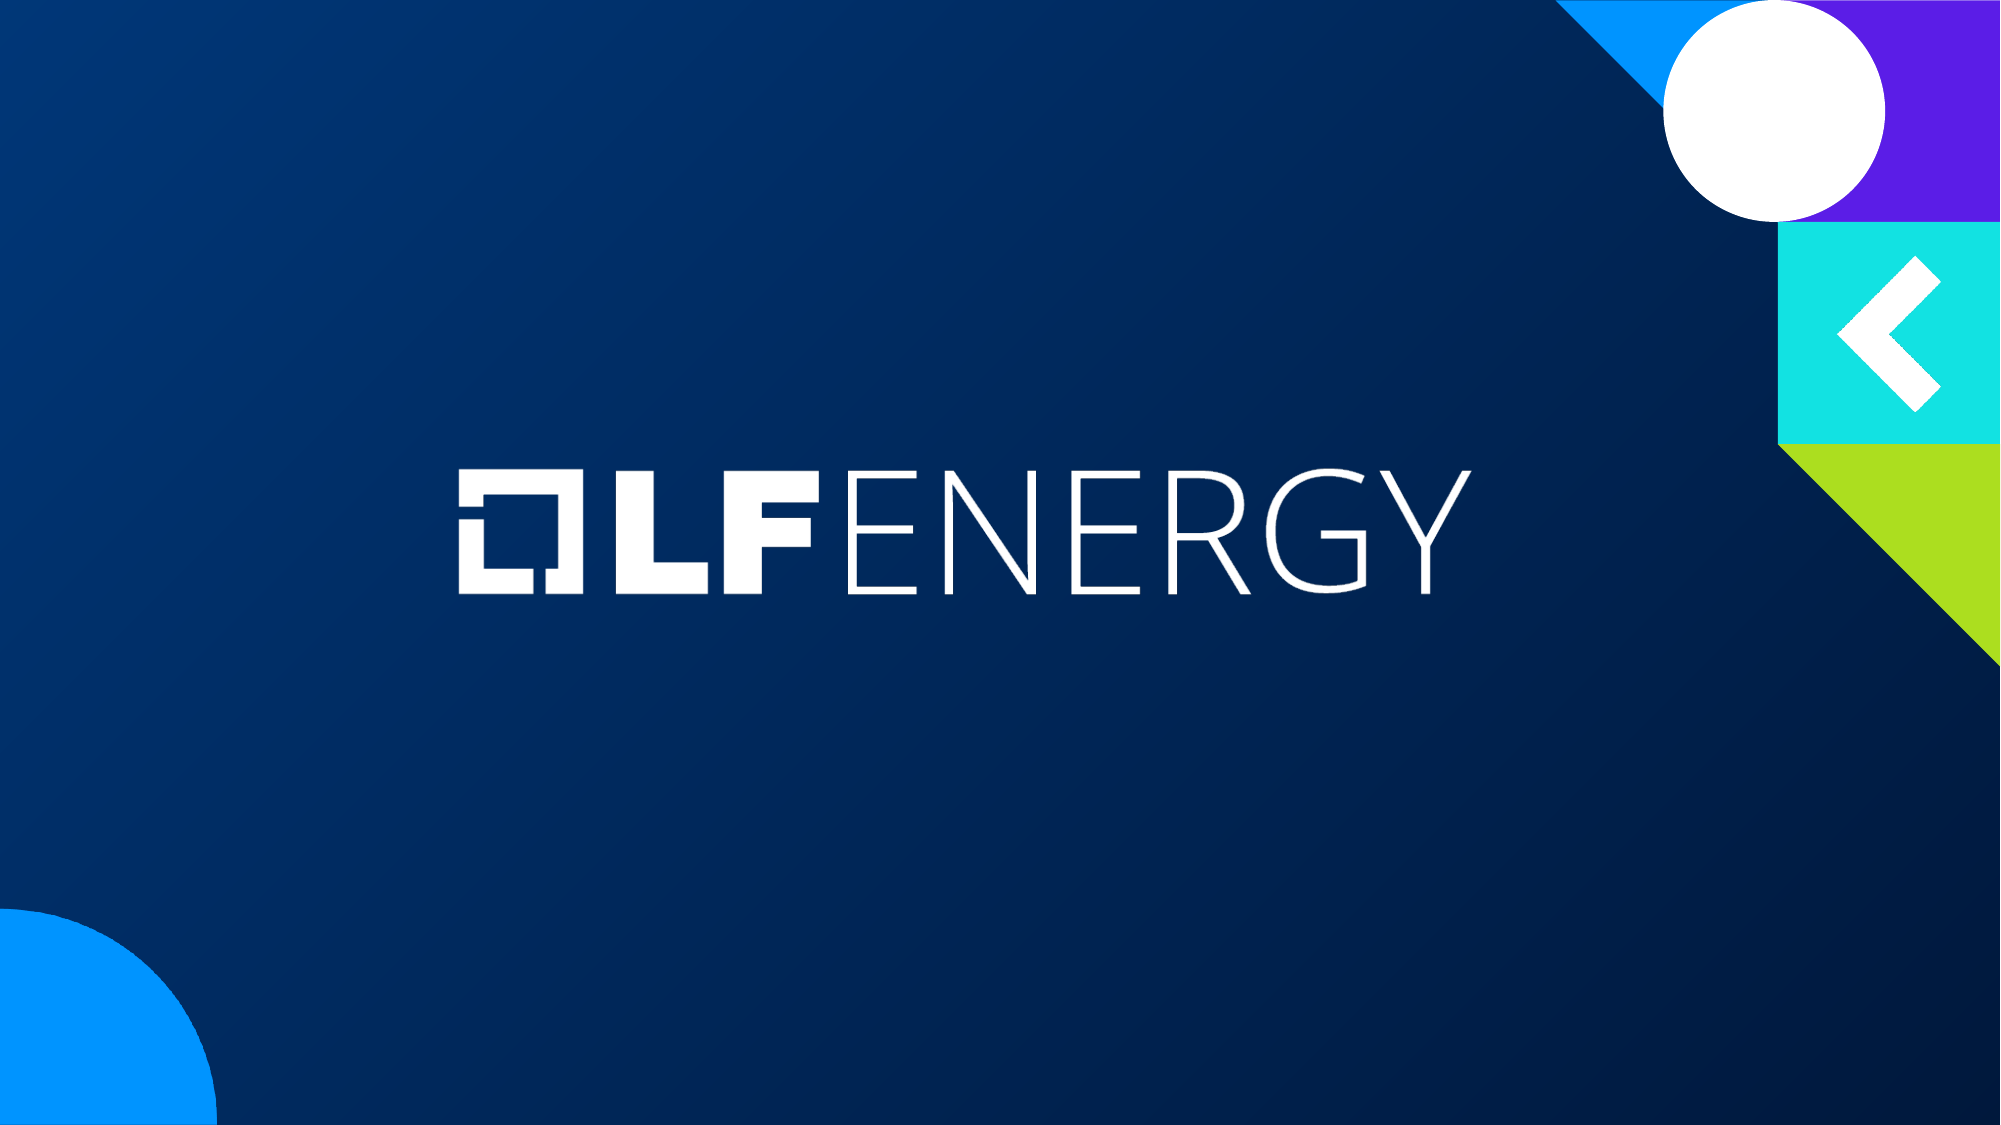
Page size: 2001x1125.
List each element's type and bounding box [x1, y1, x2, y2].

picture [1836, 254, 1941, 412]
picture [453, 453, 1477, 610]
picture [0, 908, 217, 1125]
